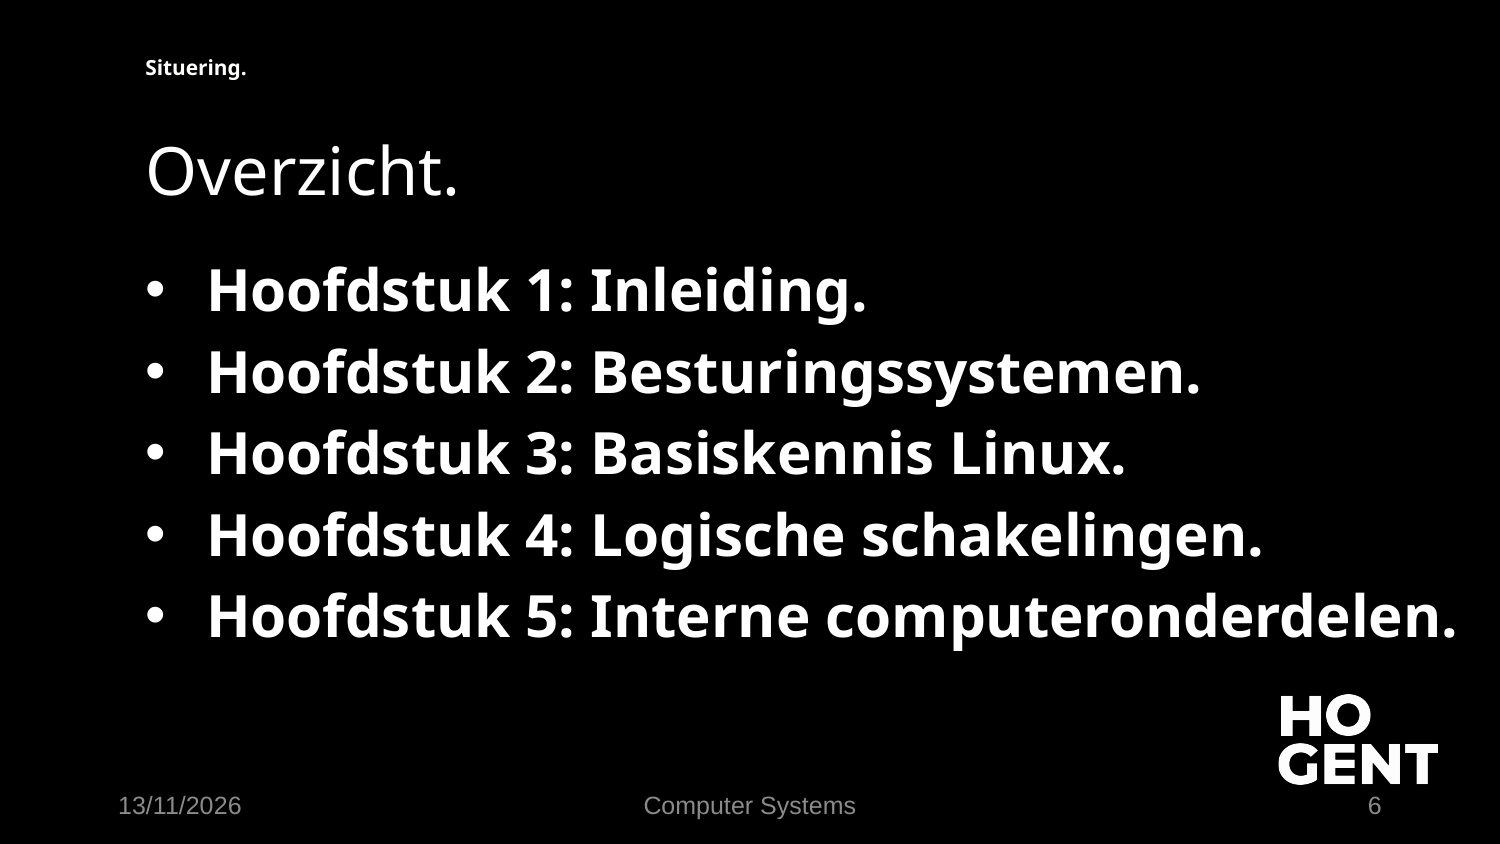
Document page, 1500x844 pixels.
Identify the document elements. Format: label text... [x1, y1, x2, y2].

title Overzicht. [130, 121, 1170, 223]
slide_number 6 [1059, 782, 1397, 828]
footer Computer Systems [496, 782, 1004, 828]
list Hoofdstuk 1: Inleiding.​ Hoofdstuk 2: Besturingssystemen. ​ Hoofdstuk 3: Basiskennis Linux.​ Hoofdstuk 4: Logische schakelingen.​ Hoofdstuk 5: Interne computeronderdelen. [130, 245, 1481, 658]
list Situering. [130, 46, 806, 100]
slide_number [103, 782, 441, 828]
